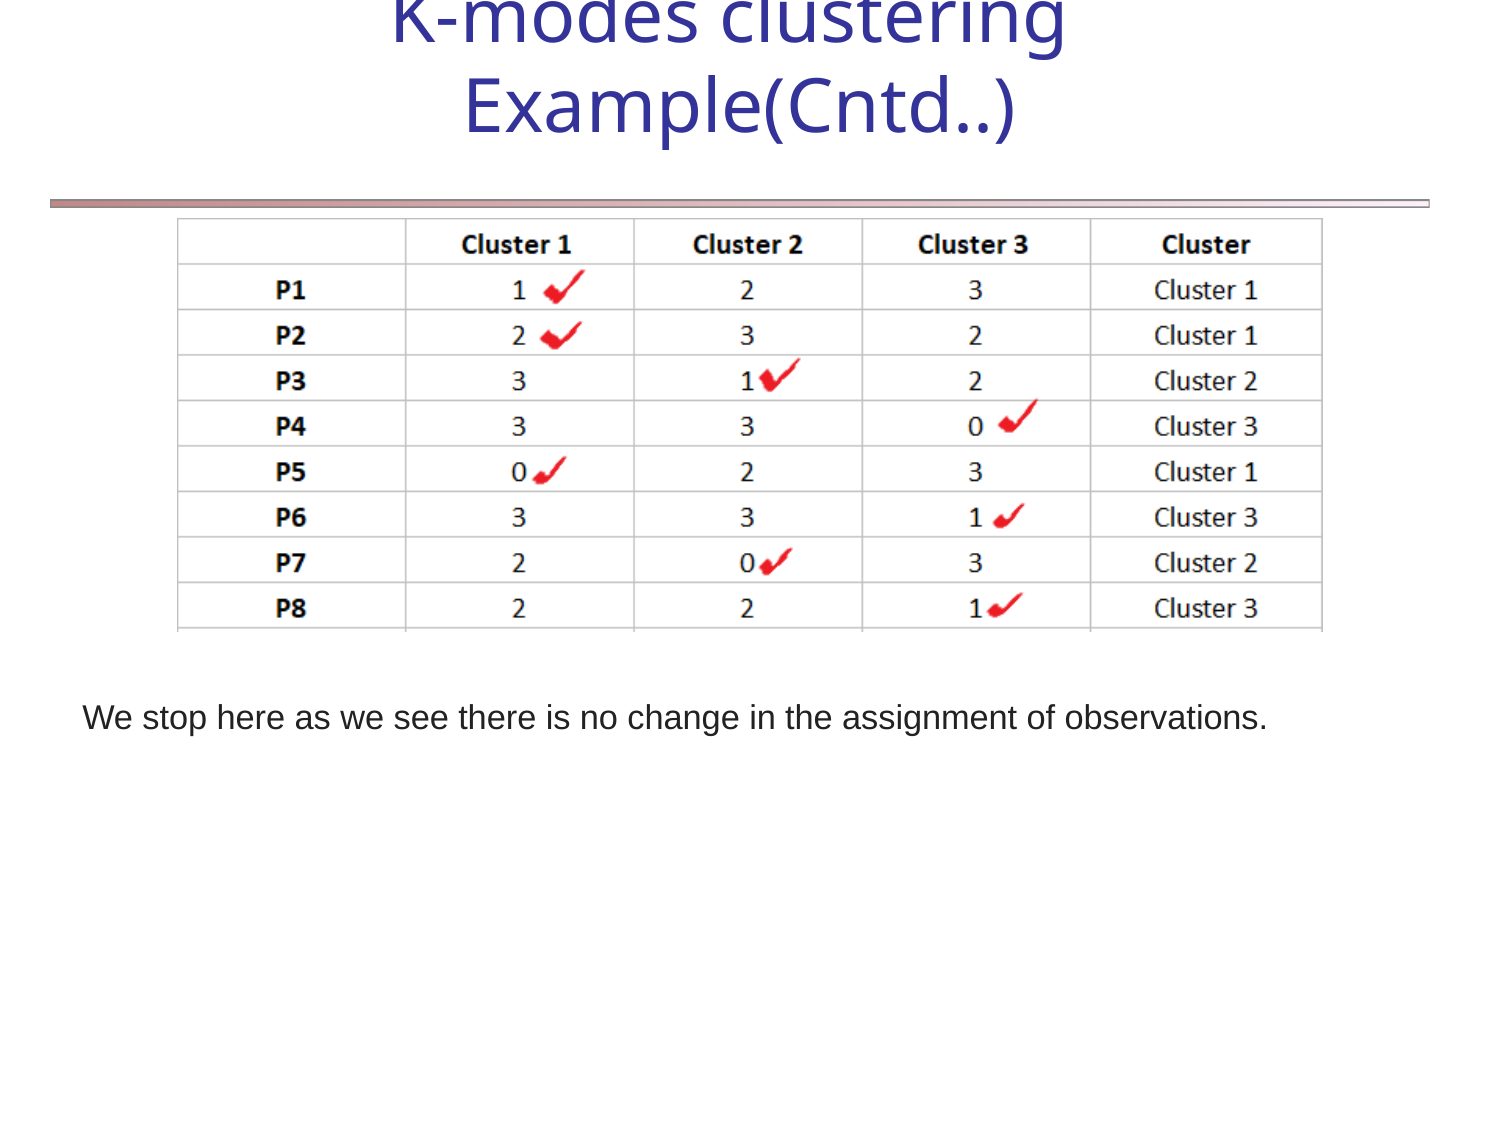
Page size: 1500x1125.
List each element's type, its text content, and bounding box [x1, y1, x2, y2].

title K-modes clustering Example(Cntd..) [99, 62, 1379, 163]
picture [177, 218, 1323, 632]
text_box We stop here as we see there is no change in the assignment of observations. [67, 679, 1365, 752]
